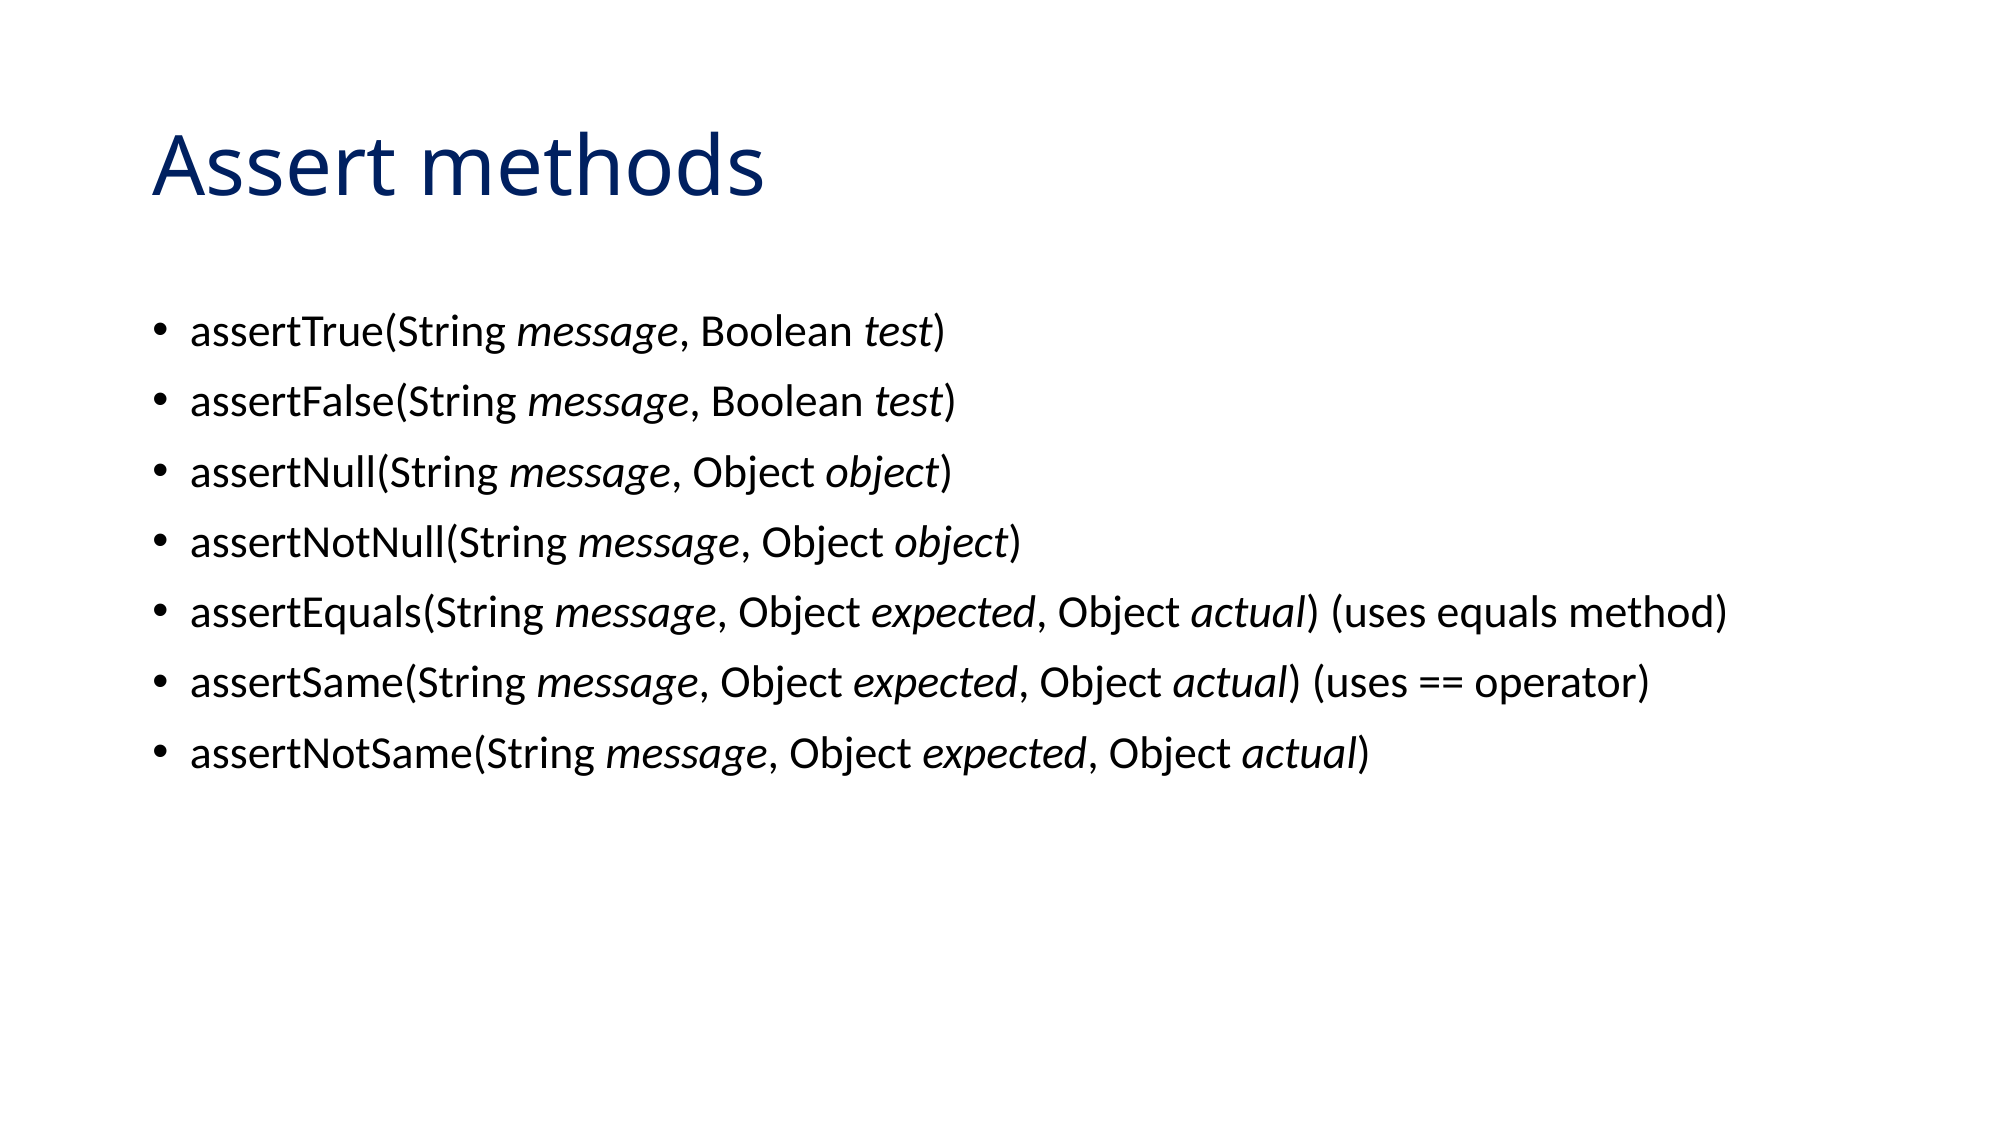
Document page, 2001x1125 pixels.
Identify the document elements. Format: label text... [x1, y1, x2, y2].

title Assert methods [137, 59, 1863, 278]
list assertTrue(String message, Boolean test) assertFalse(String message, Boolean test) assertNull(String message, Object object) assertNotNull(String message, Object object) assertEquals(String message, Object expected, Object actual) (uses equals method) assertSame(String message, Object expected, Object actual) (uses == operator) assertNotSame(String message, Object expected, Object actual) [137, 299, 1863, 1014]
